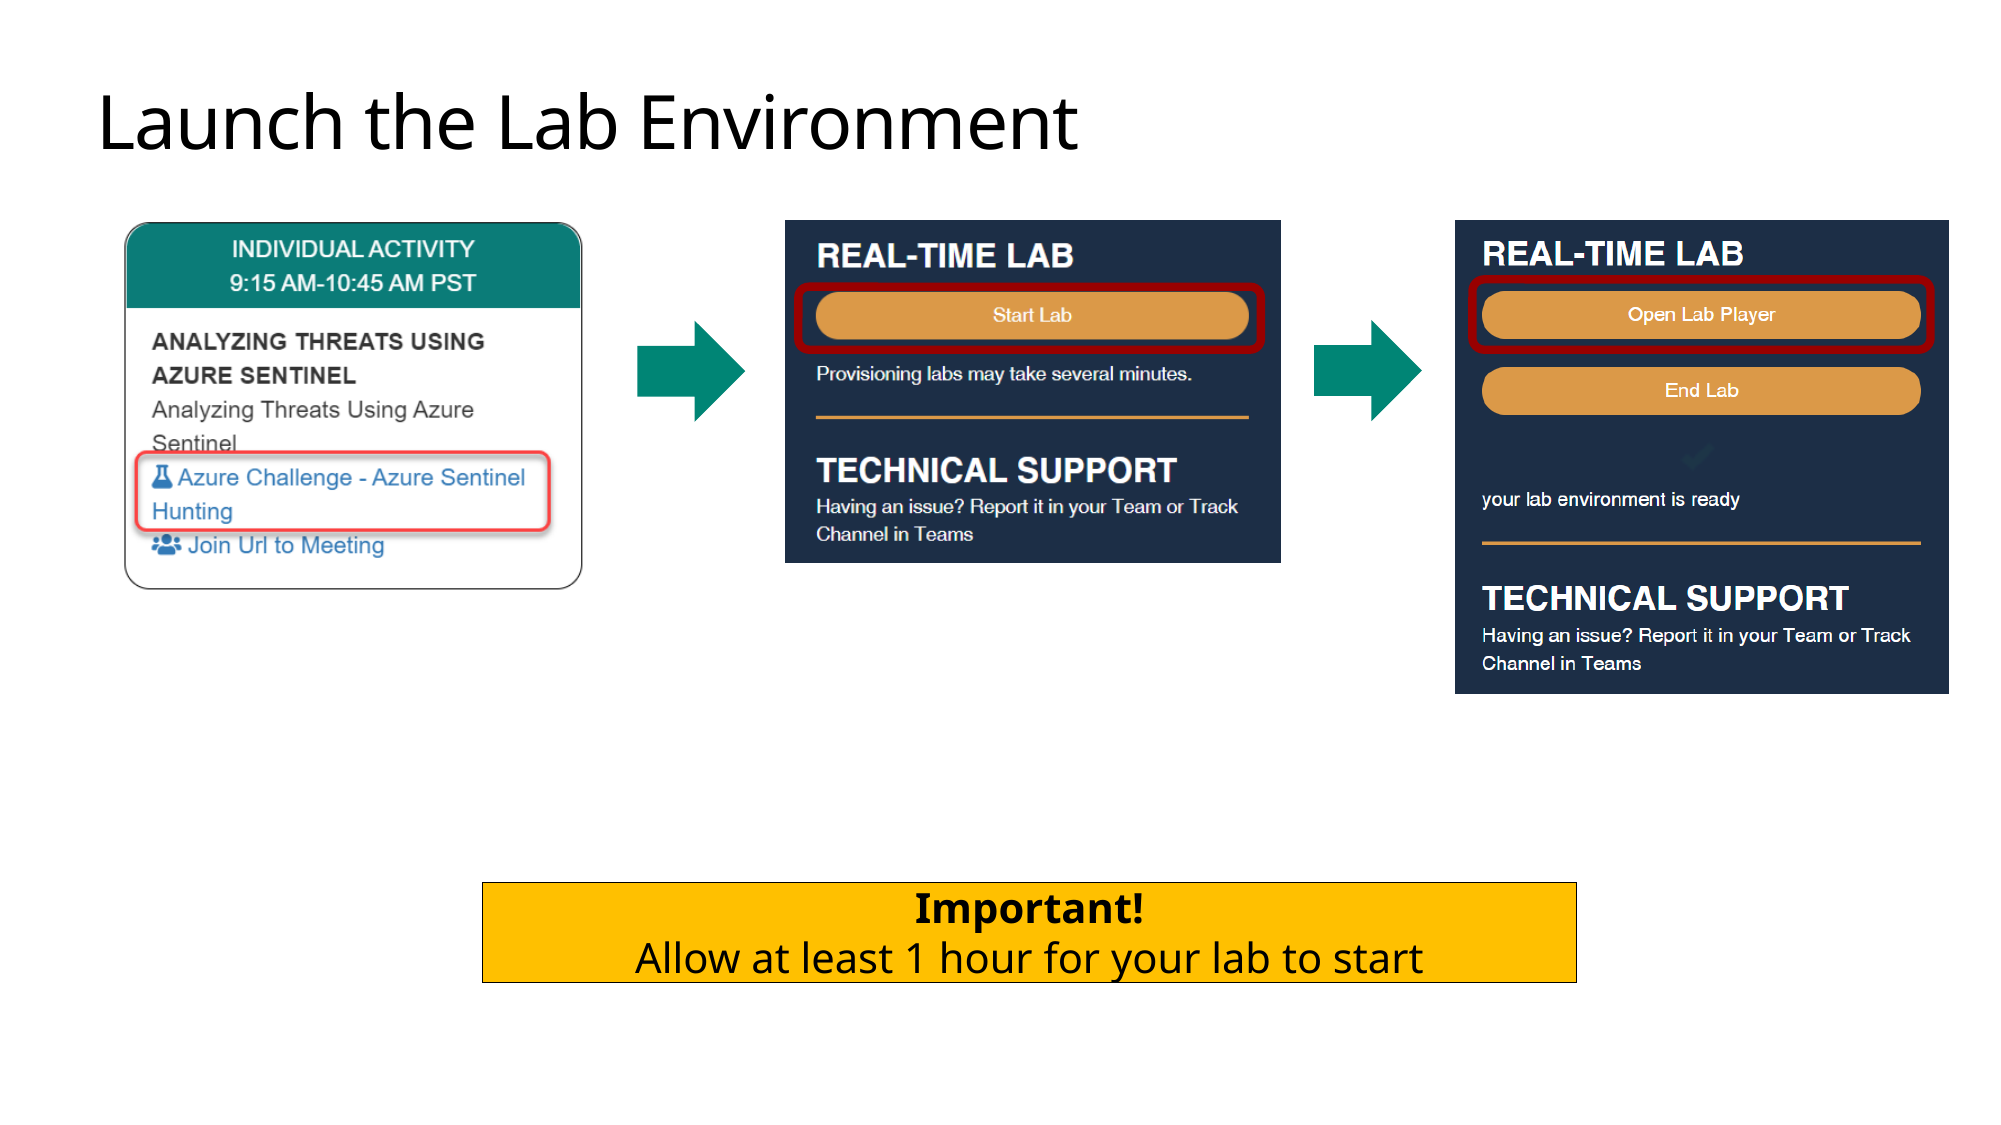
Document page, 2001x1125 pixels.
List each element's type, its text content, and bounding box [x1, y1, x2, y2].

text_box [636, 319, 746, 423]
picture [101, 203, 598, 594]
text_box [1313, 319, 1423, 422]
text_box Important! Allow at least 1 hour for your lab to start [482, 882, 1577, 983]
title Launch the Lab Environment [96, 75, 1904, 166]
picture [785, 220, 1281, 563]
picture [1455, 220, 1950, 694]
